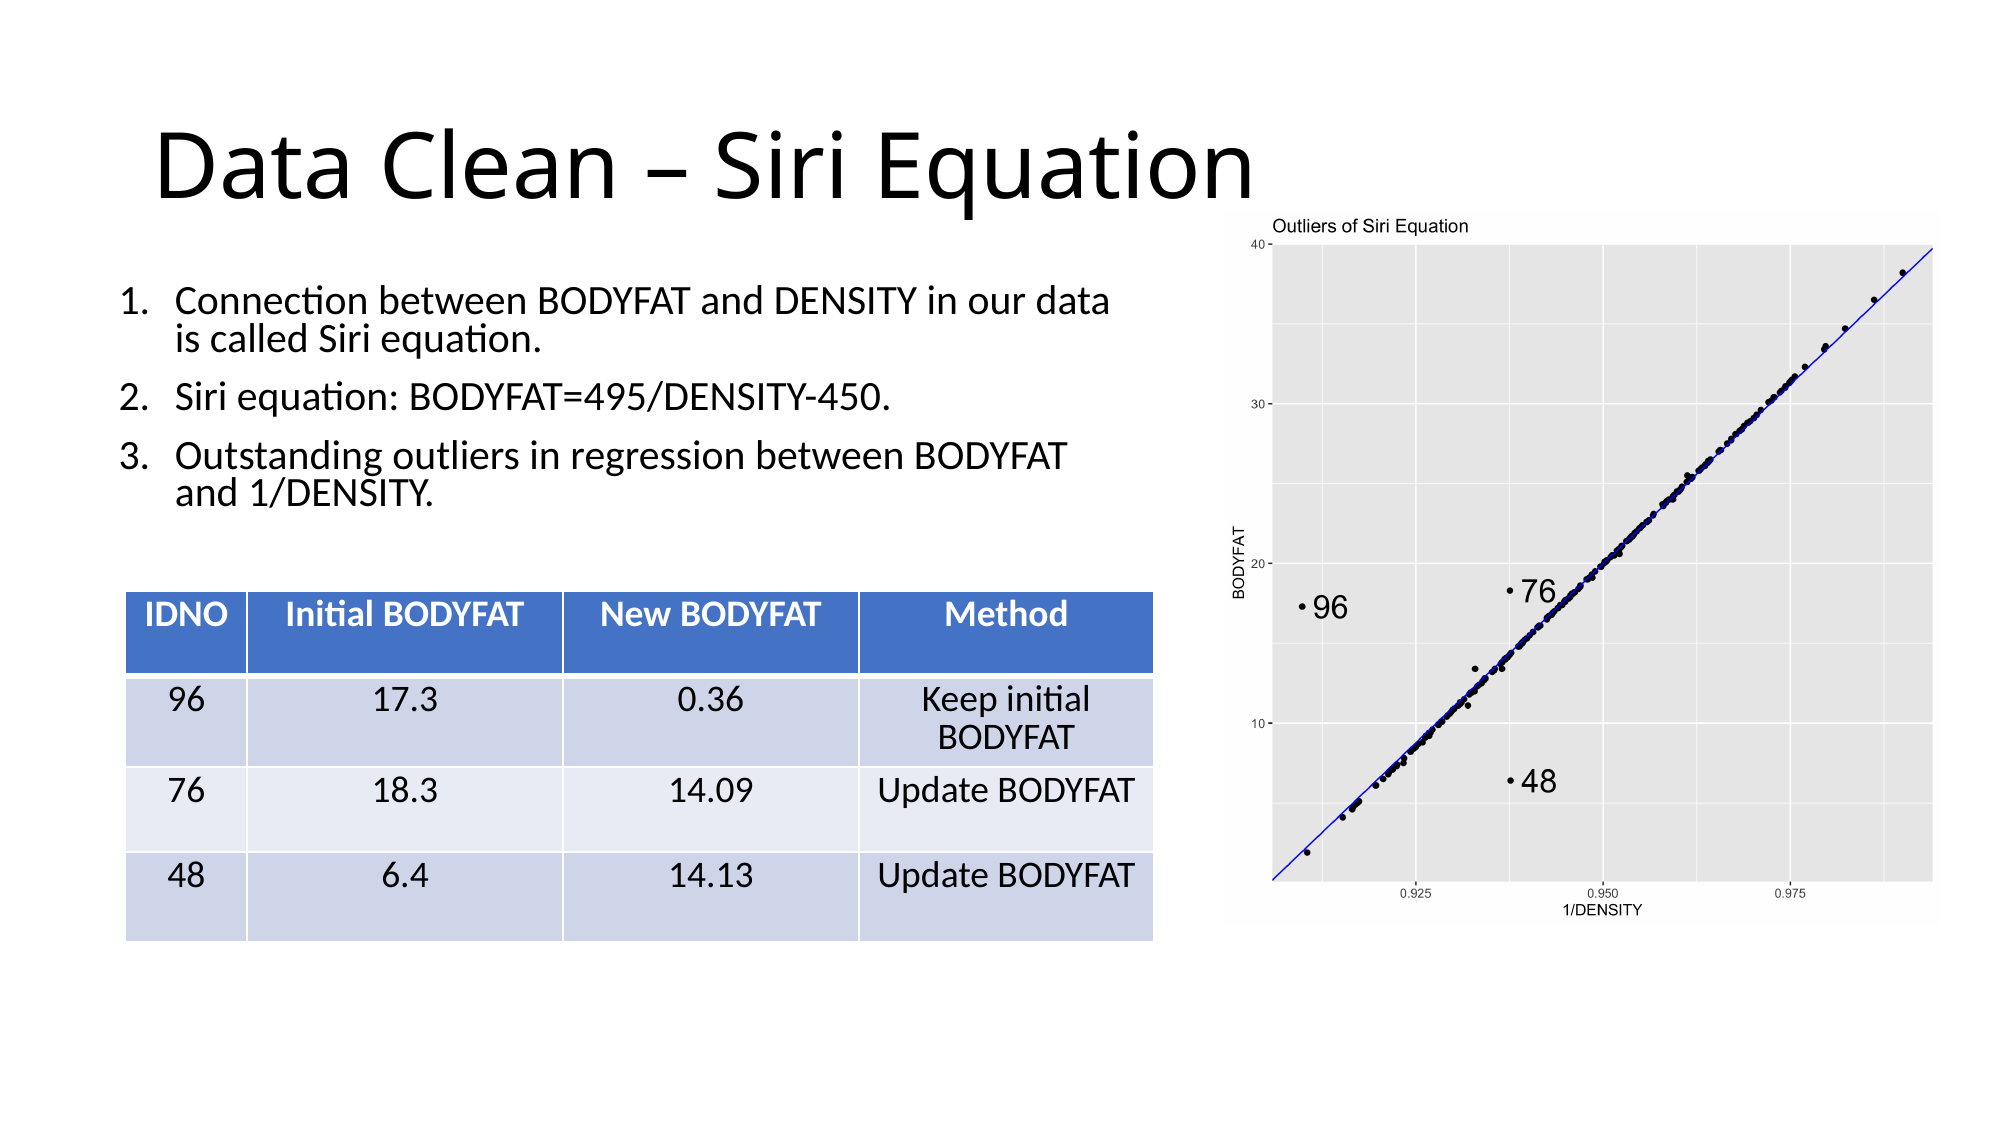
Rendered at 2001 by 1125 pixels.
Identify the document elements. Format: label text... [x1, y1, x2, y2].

picture [1225, 211, 1940, 926]
title Data Clean – Siri Equation [137, 59, 1863, 278]
text_box Connection between BODYFAT and DENSITY in our data is called Siri equation. Siri equation: BODYFAT=495/DENSITY-450. Outstanding outliers in regression between BODYFAT and 1/DENSITY. [103, 277, 1154, 992]
